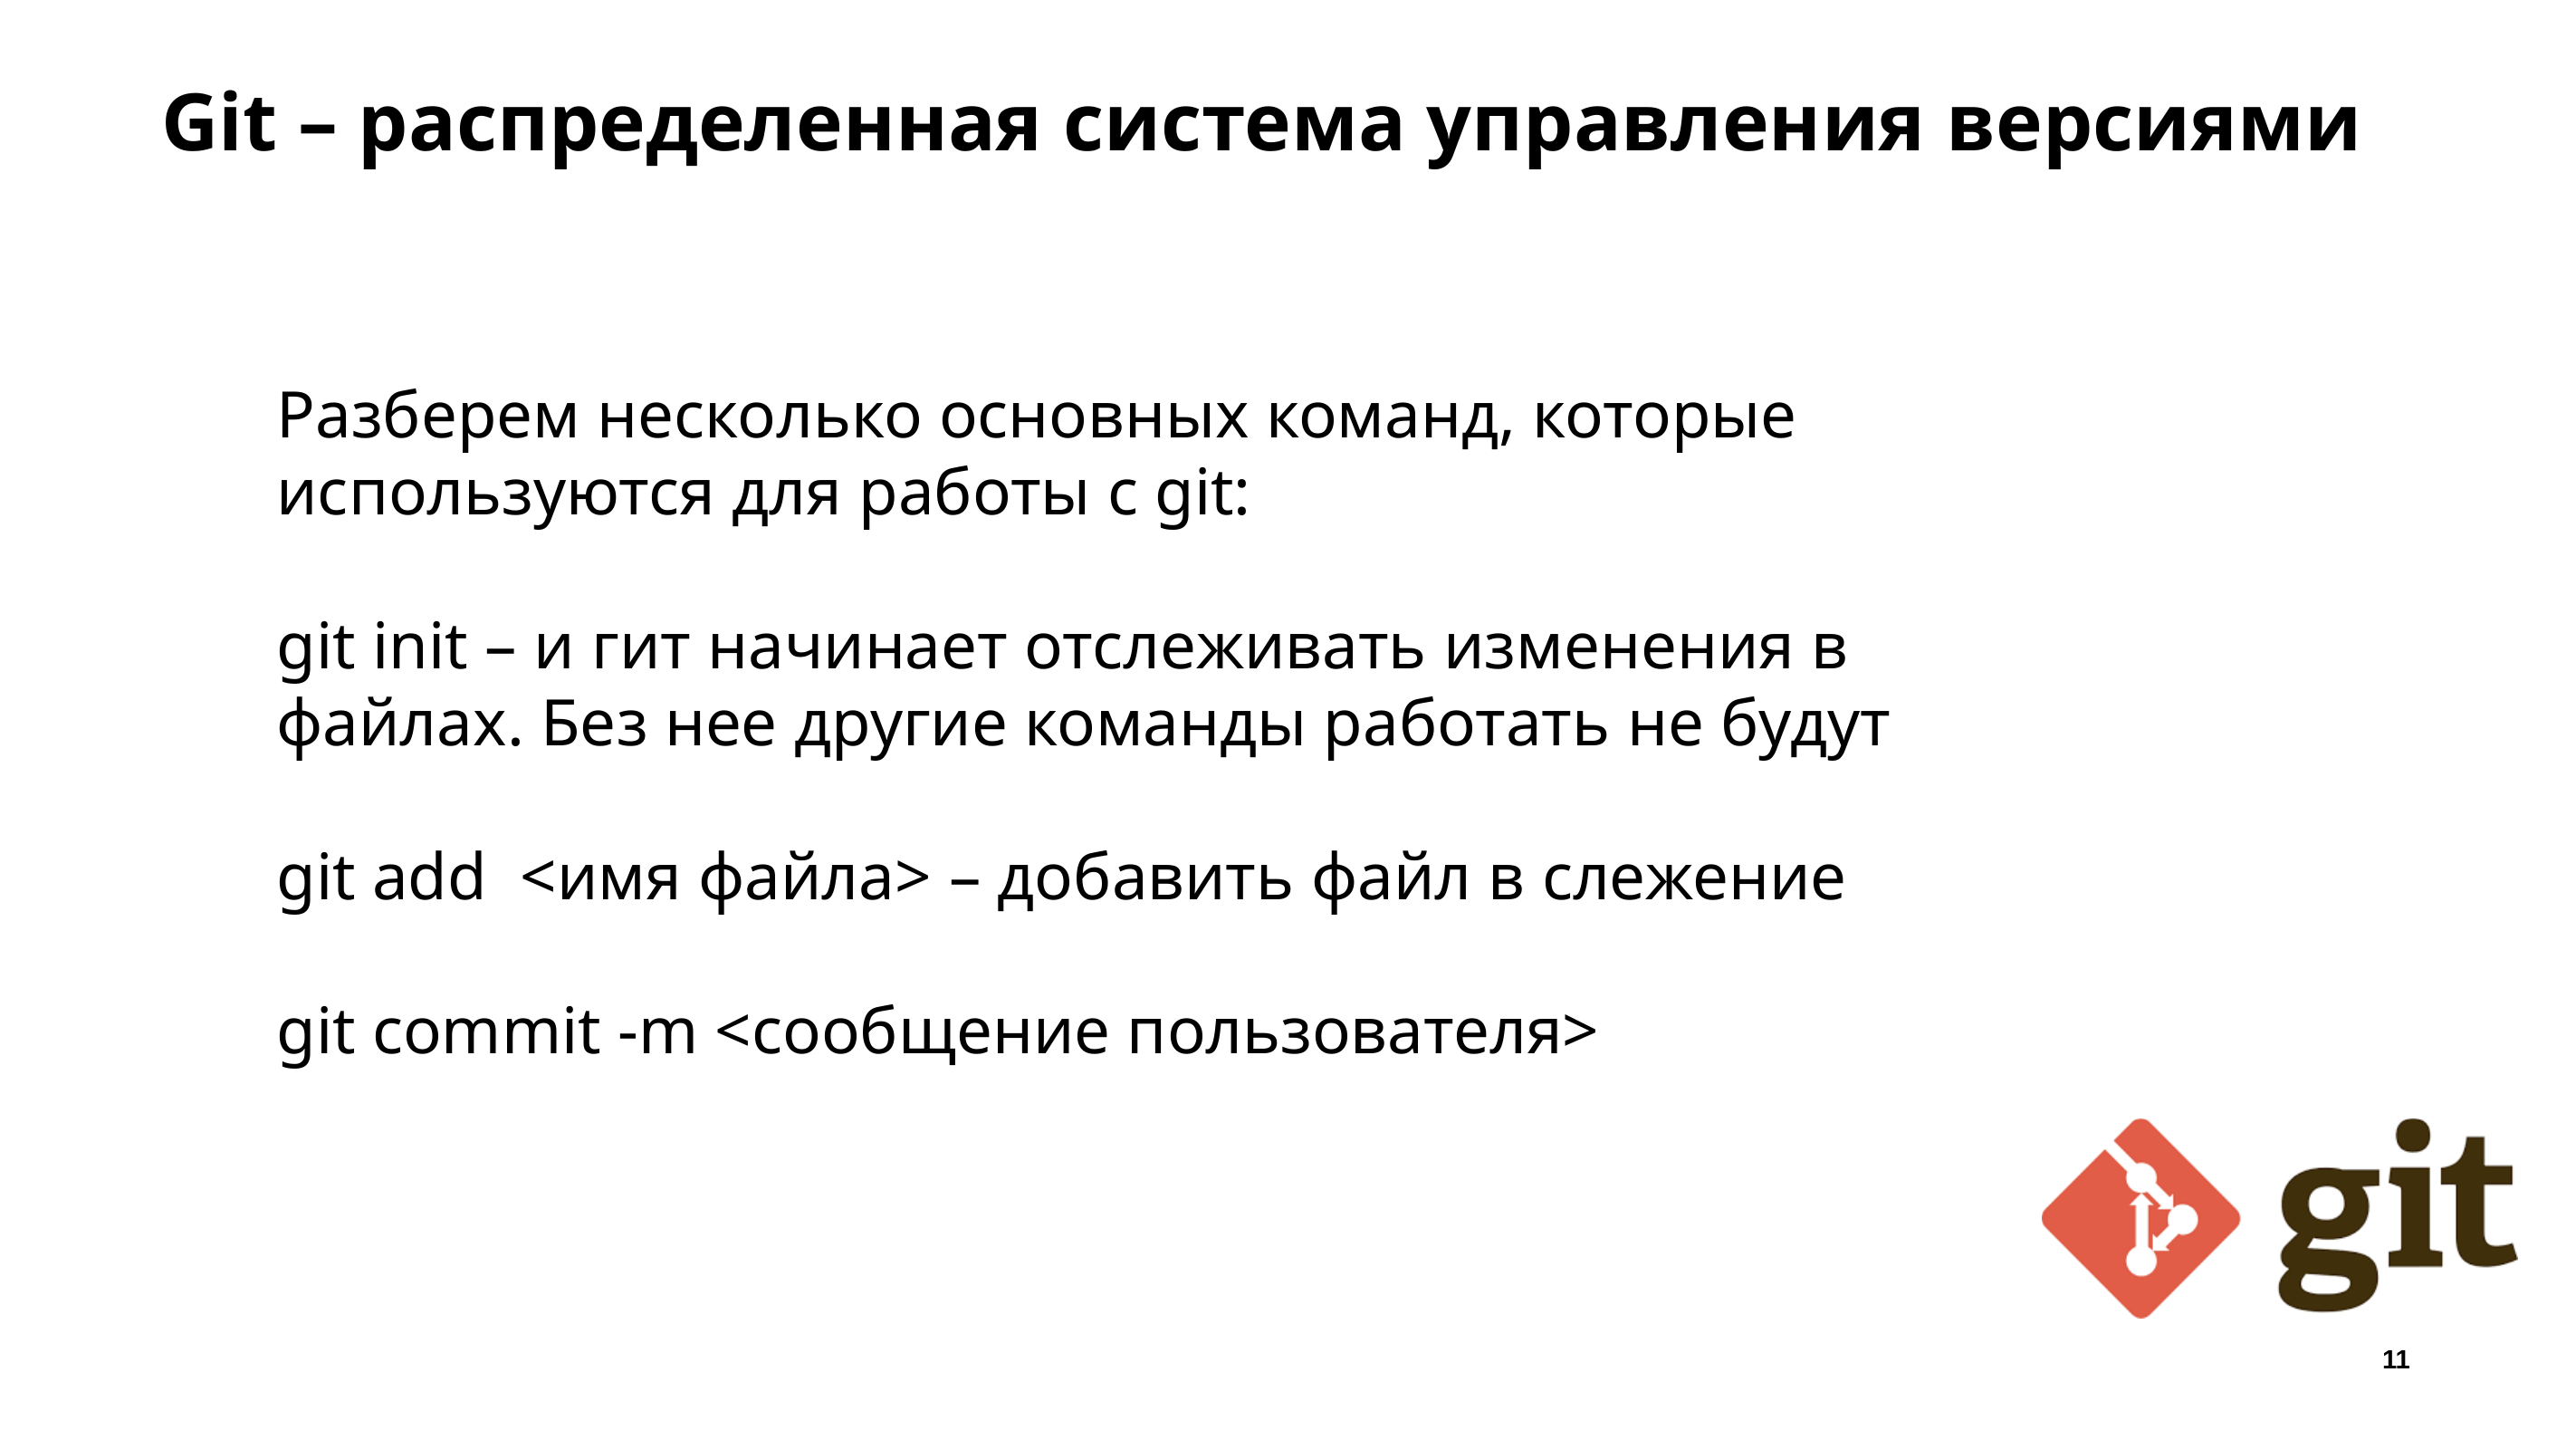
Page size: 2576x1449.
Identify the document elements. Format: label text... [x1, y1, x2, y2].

text_box Разберем несколько основных команд, которые используются для работы с git: git init – и гит начинает отслеживать изменения в файлах. Без нее другие команды работать не будут git add <имя файла> – добавить файл в слежение git commit -m <сообщение пользователя> [276, 358, 2022, 1236]
text_box Git – распределенная система управления версиями [135, 66, 2389, 233]
text_box 11 [2279, 1332, 2416, 1383]
picture [2041, 1118, 2518, 1319]
